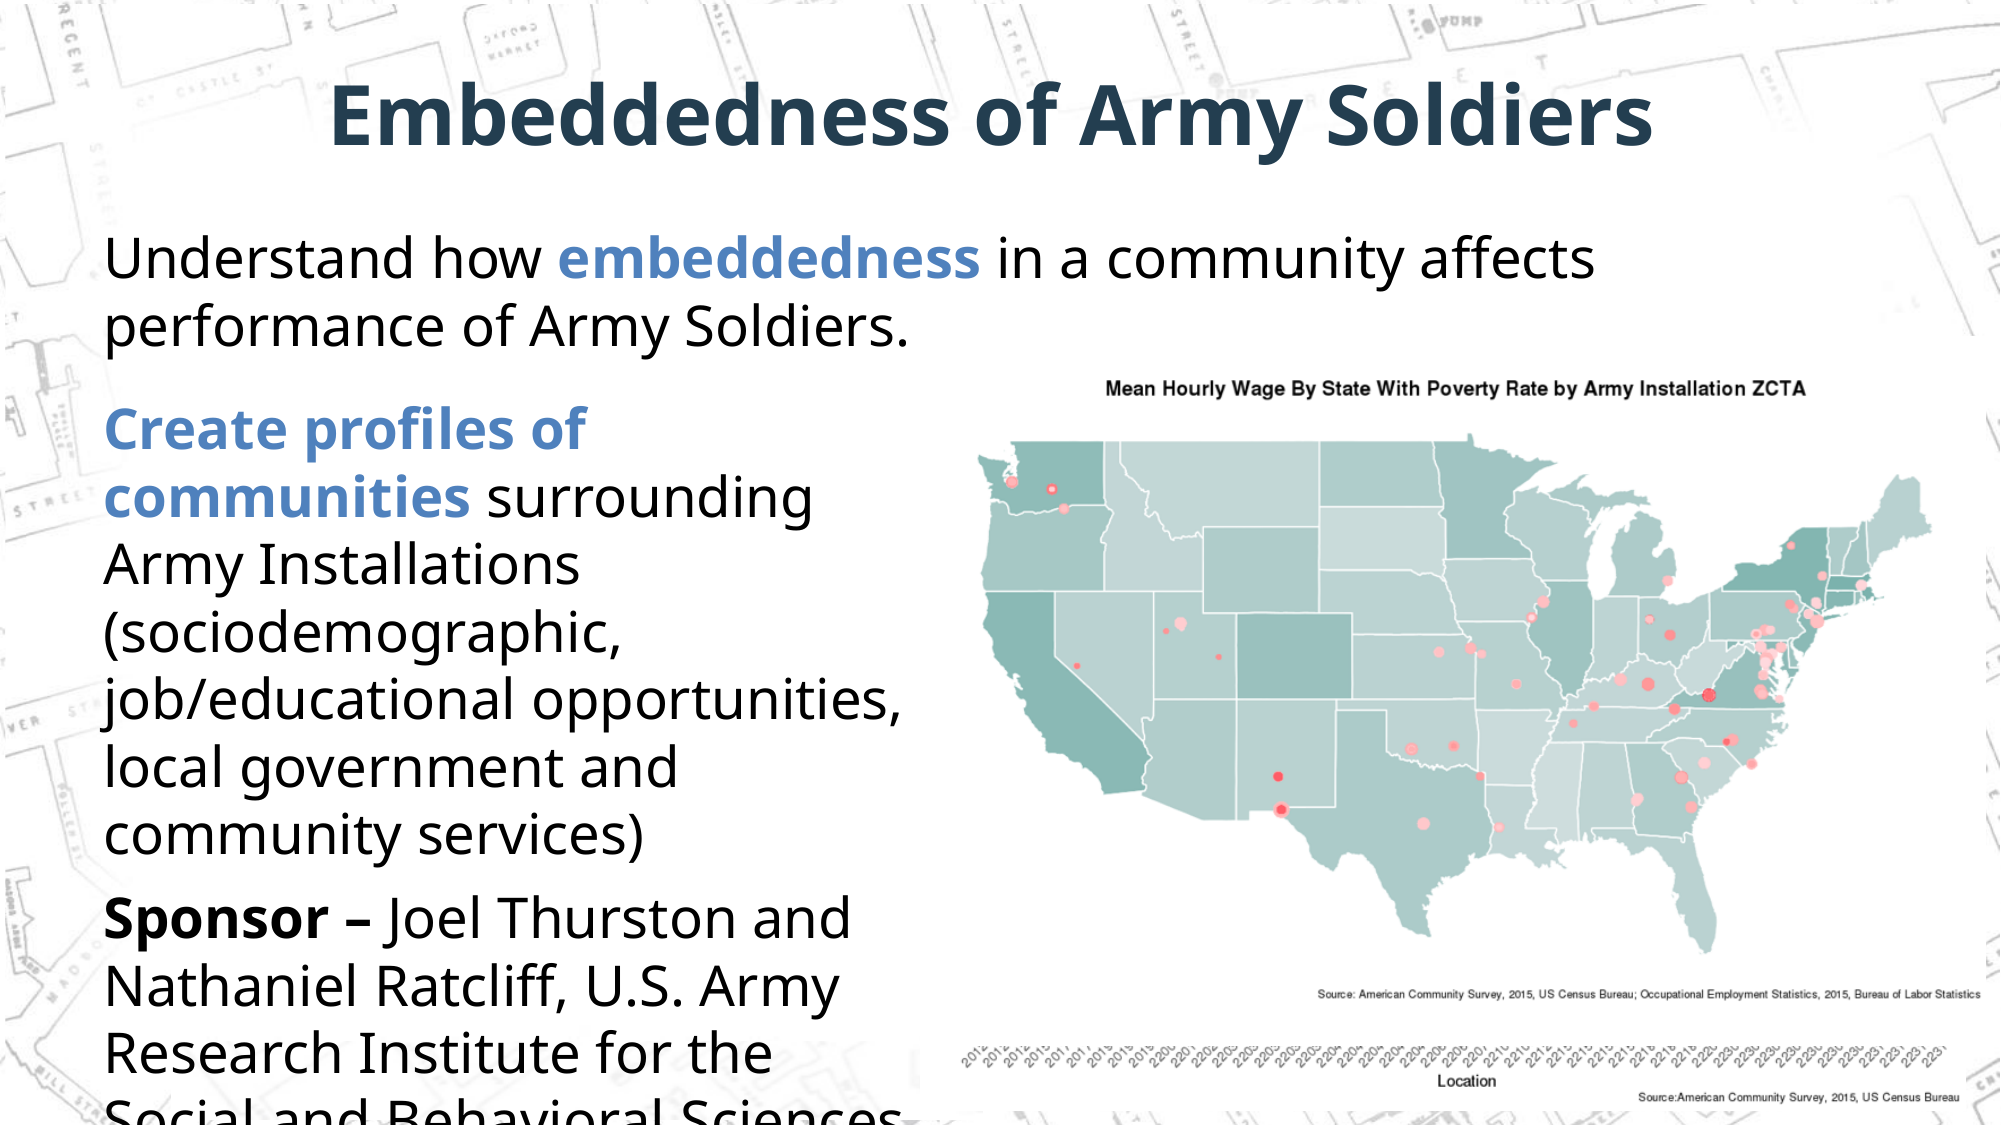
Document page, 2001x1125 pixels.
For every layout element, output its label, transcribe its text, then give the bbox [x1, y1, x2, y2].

title Embeddedness of Army Soldiers [0, 0, 2000, 246]
text_box Create profiles of communities surrounding Army Installations (sociodemographic, job/educational opportunities, local government and community services) Sponsor – Joel Thurston and Nathaniel Ratcliff, U.S. Army Research Institute for the Social and Behavioral Sciences [83, 383, 915, 1094]
picture [0, 0, 2001, 1125]
text_box Understand how embeddedness in a community affects performance of Army Soldiers. [83, 212, 1966, 368]
